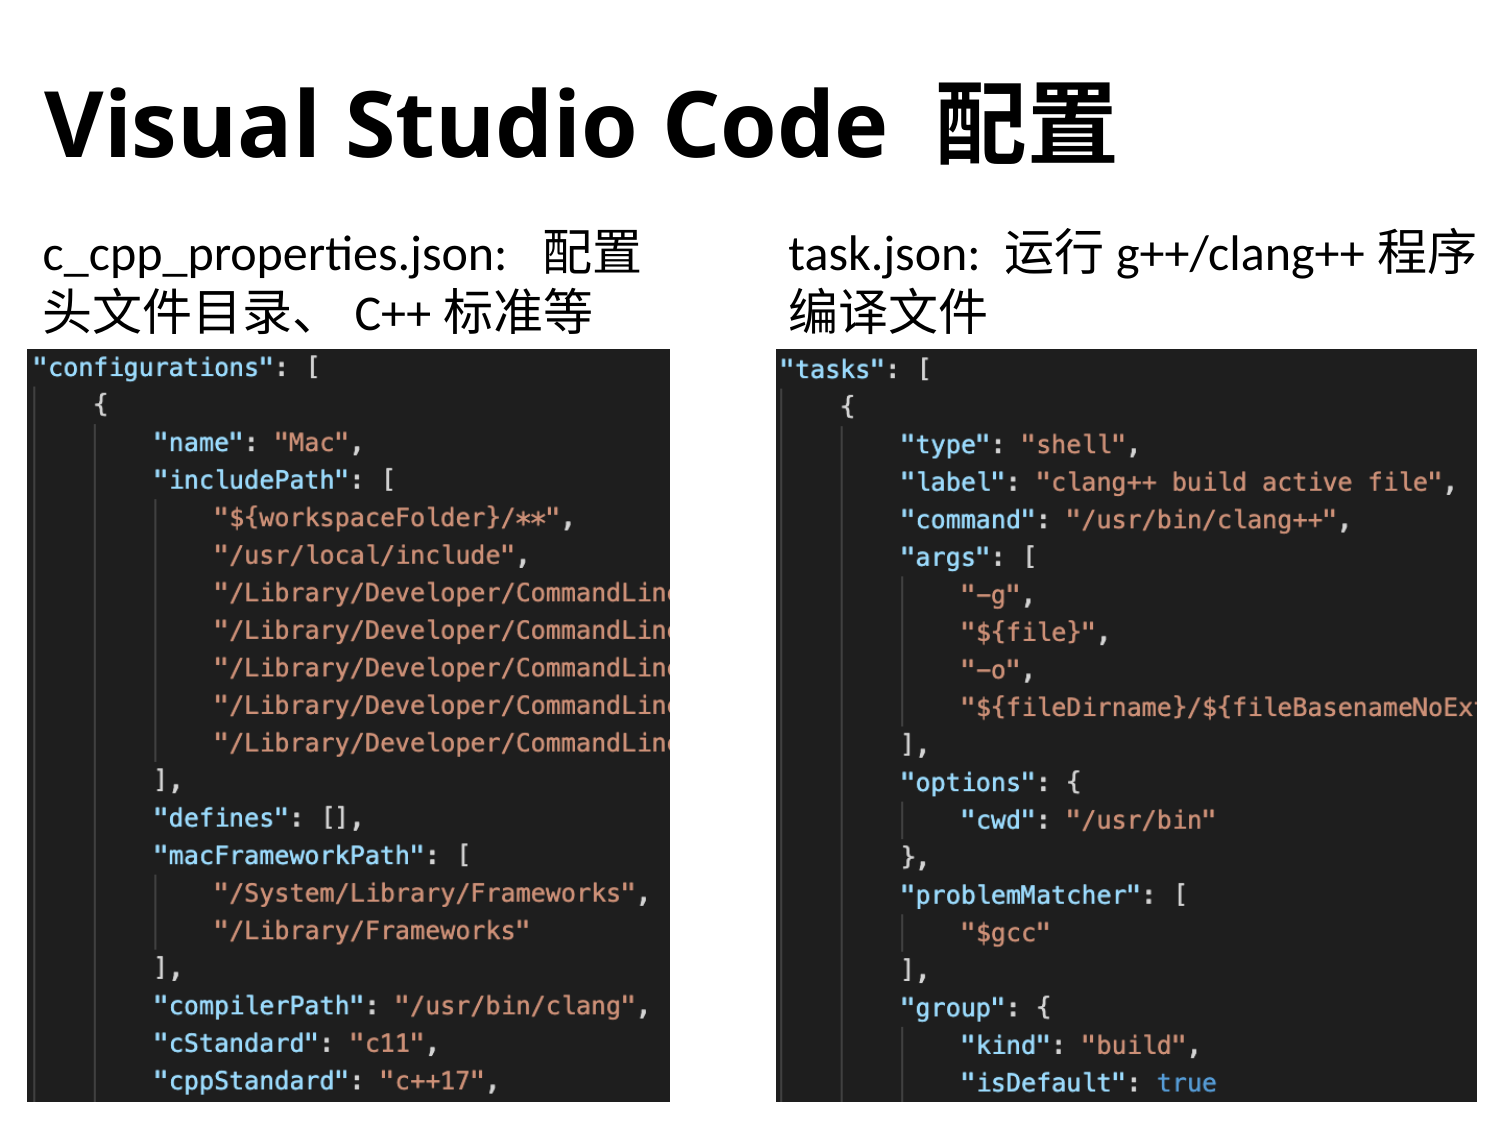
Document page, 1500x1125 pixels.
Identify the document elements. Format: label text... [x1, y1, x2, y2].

picture [776, 349, 1477, 1102]
slide_number [1139, 1046, 1478, 1107]
text_box c_cpp_properties.json: 配置头文件目录、C++标准等 [27, 212, 670, 348]
picture [27, 349, 670, 1102]
title Visual Studio Code 配置 [29, 19, 1500, 237]
text_box task.json: 运行g++/clang++程序编译文件 [773, 212, 1500, 348]
